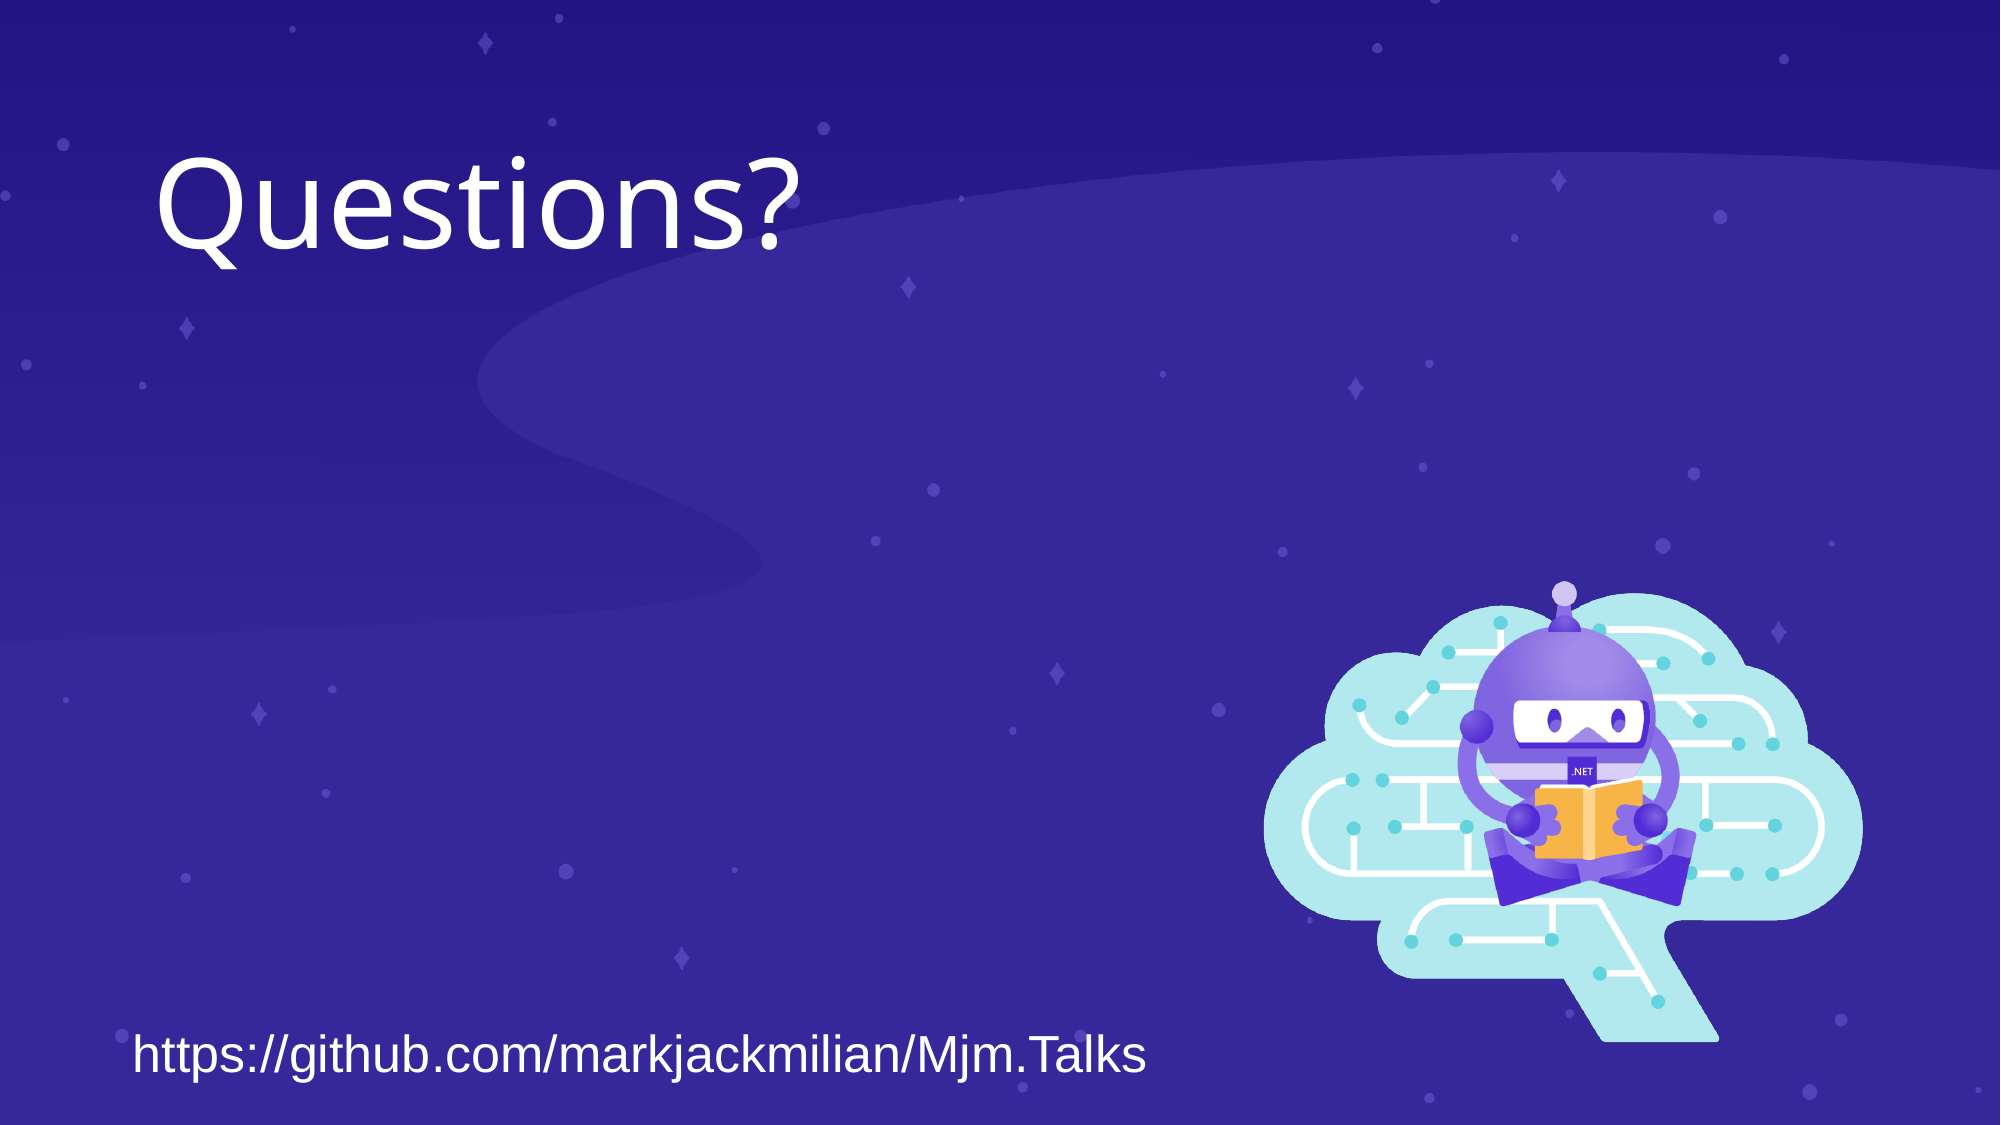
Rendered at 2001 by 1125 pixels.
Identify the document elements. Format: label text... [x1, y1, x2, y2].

picture [0, 0, 2000, 1125]
text_box https://github.com/markjackmilian/Mjm.Talks [125, 1012, 1156, 1090]
